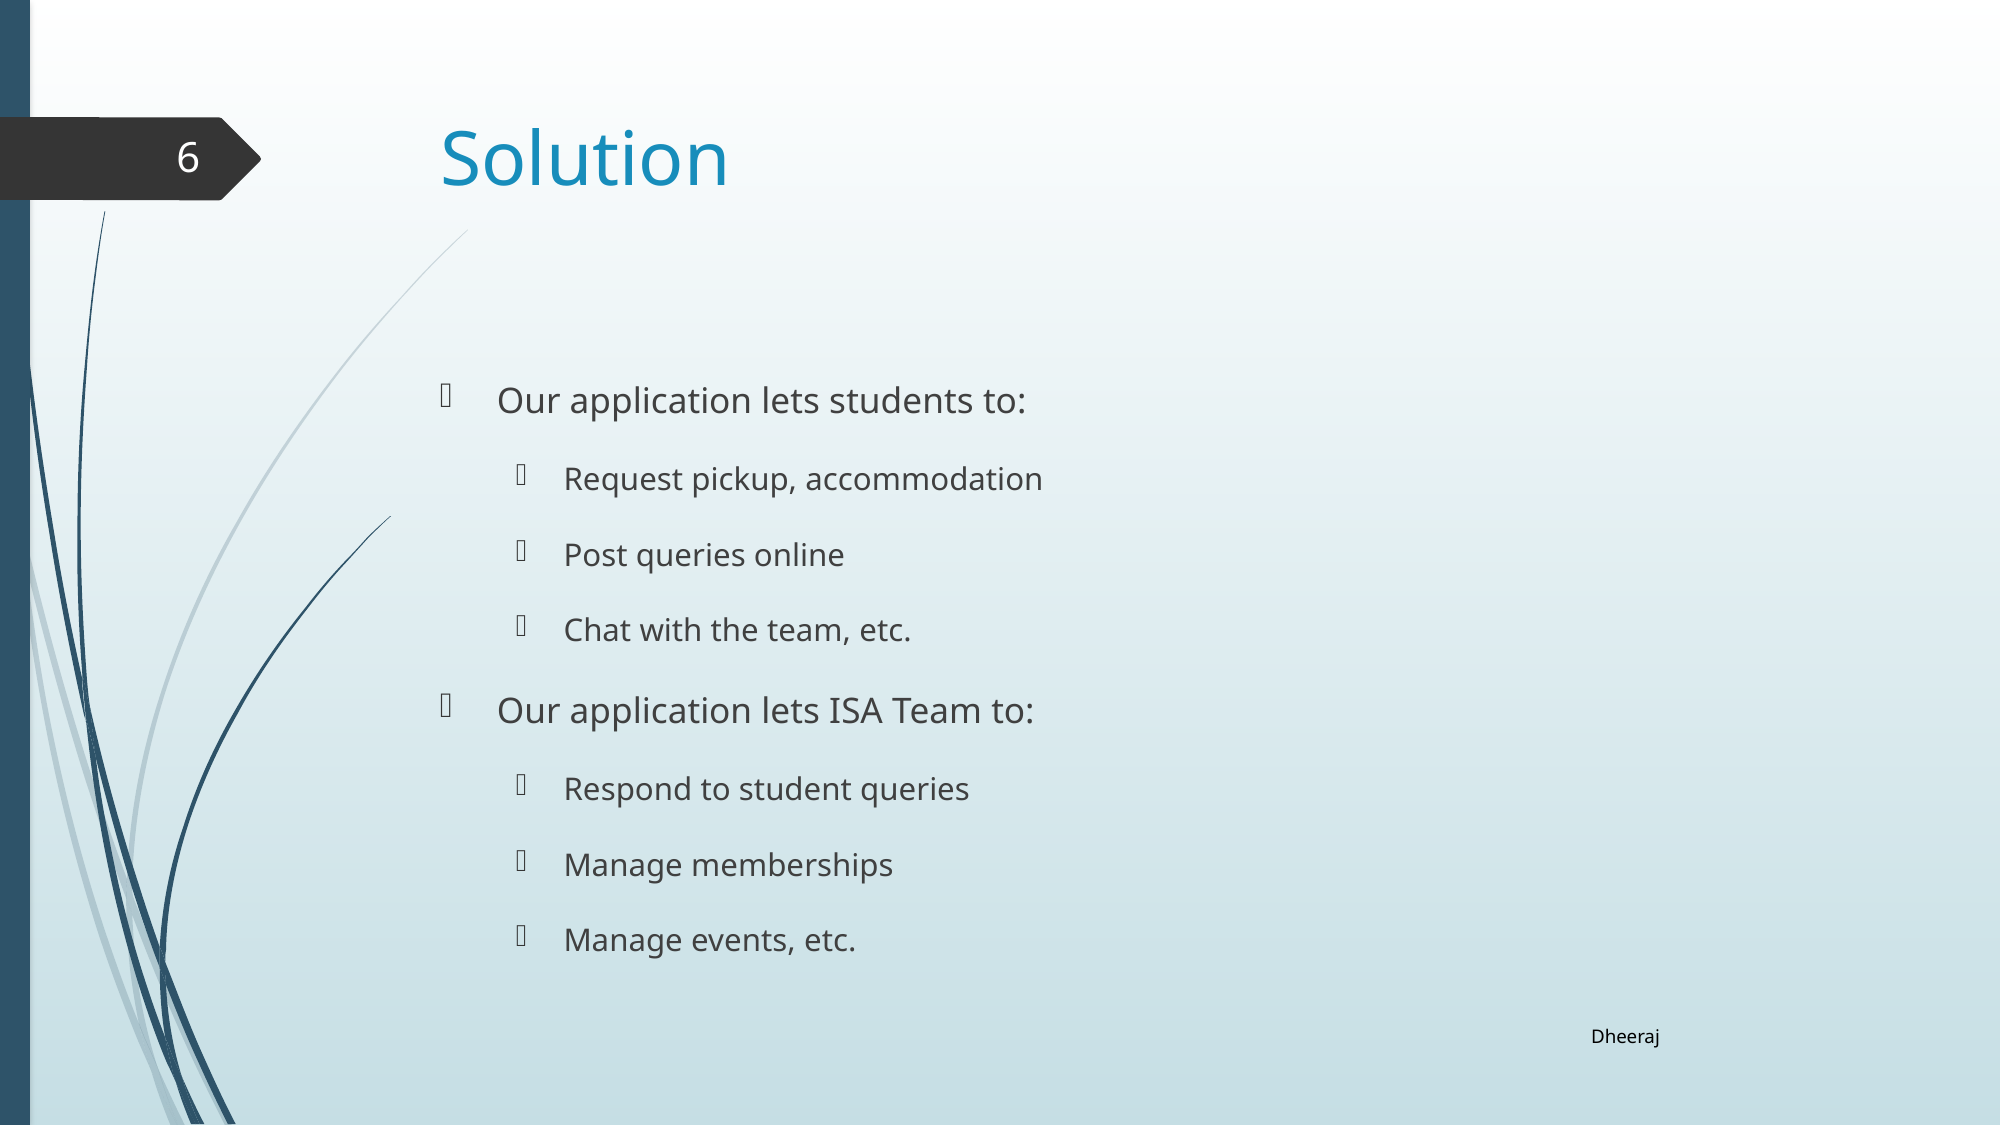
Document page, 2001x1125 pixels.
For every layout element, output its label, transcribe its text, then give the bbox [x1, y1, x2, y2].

slide_number 6 [87, 129, 216, 190]
footer Dheeraj [424, 1006, 1675, 1067]
title Solution [425, 102, 1888, 313]
list Our application lets students to: Request pickup, accommodation Post queries online Chat with the team, etc. Our application lets ISA Team to: Respond to student queries Manage memberships Manage events, etc. [424, 350, 1888, 970]
